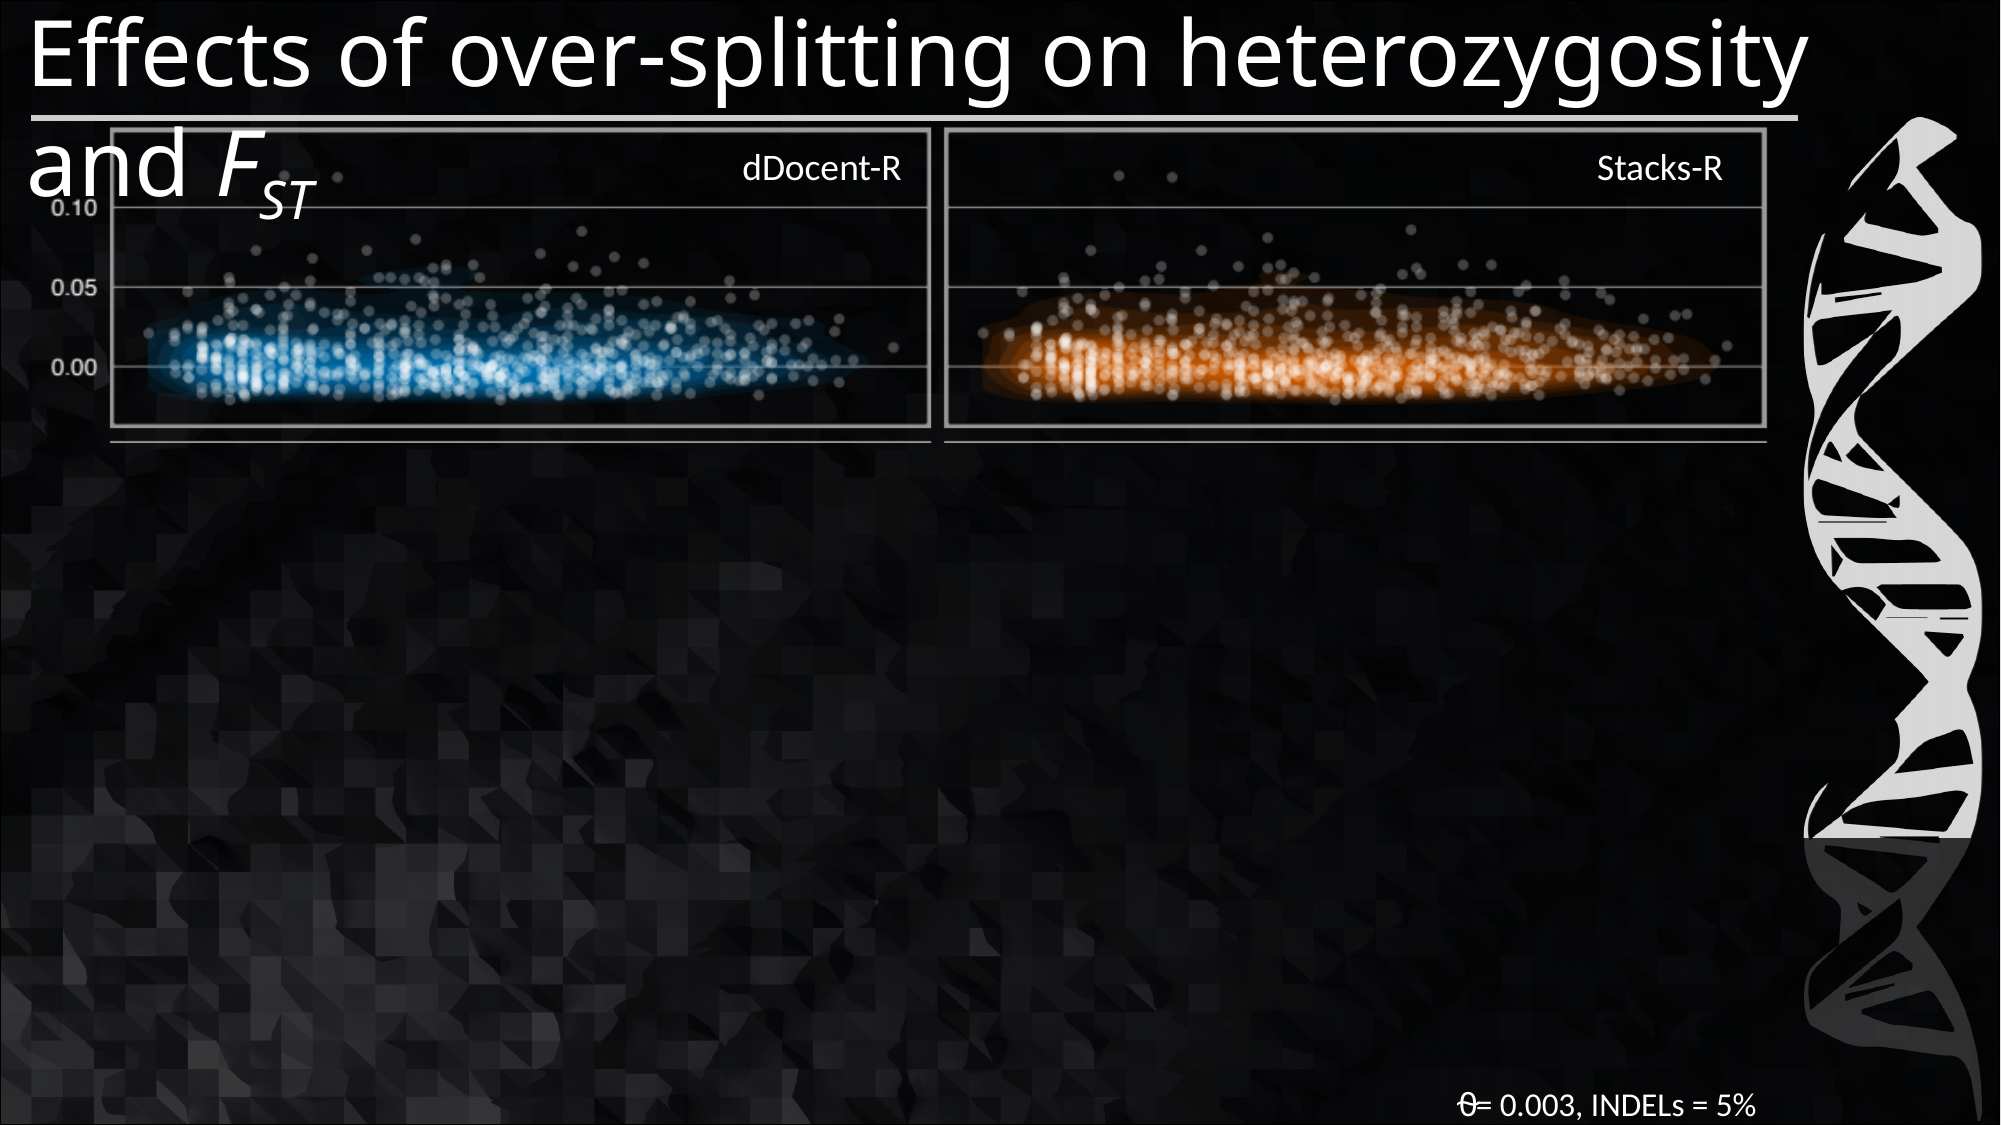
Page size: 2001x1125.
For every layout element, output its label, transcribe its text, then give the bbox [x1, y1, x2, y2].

text_box ⍬ = 0.003, INDELs = 5% [1433, 1075, 1772, 1125]
picture [0, 1, 1999, 1124]
title Effects of over-splitting on heterozygosity and FST [11, 0, 1960, 218]
